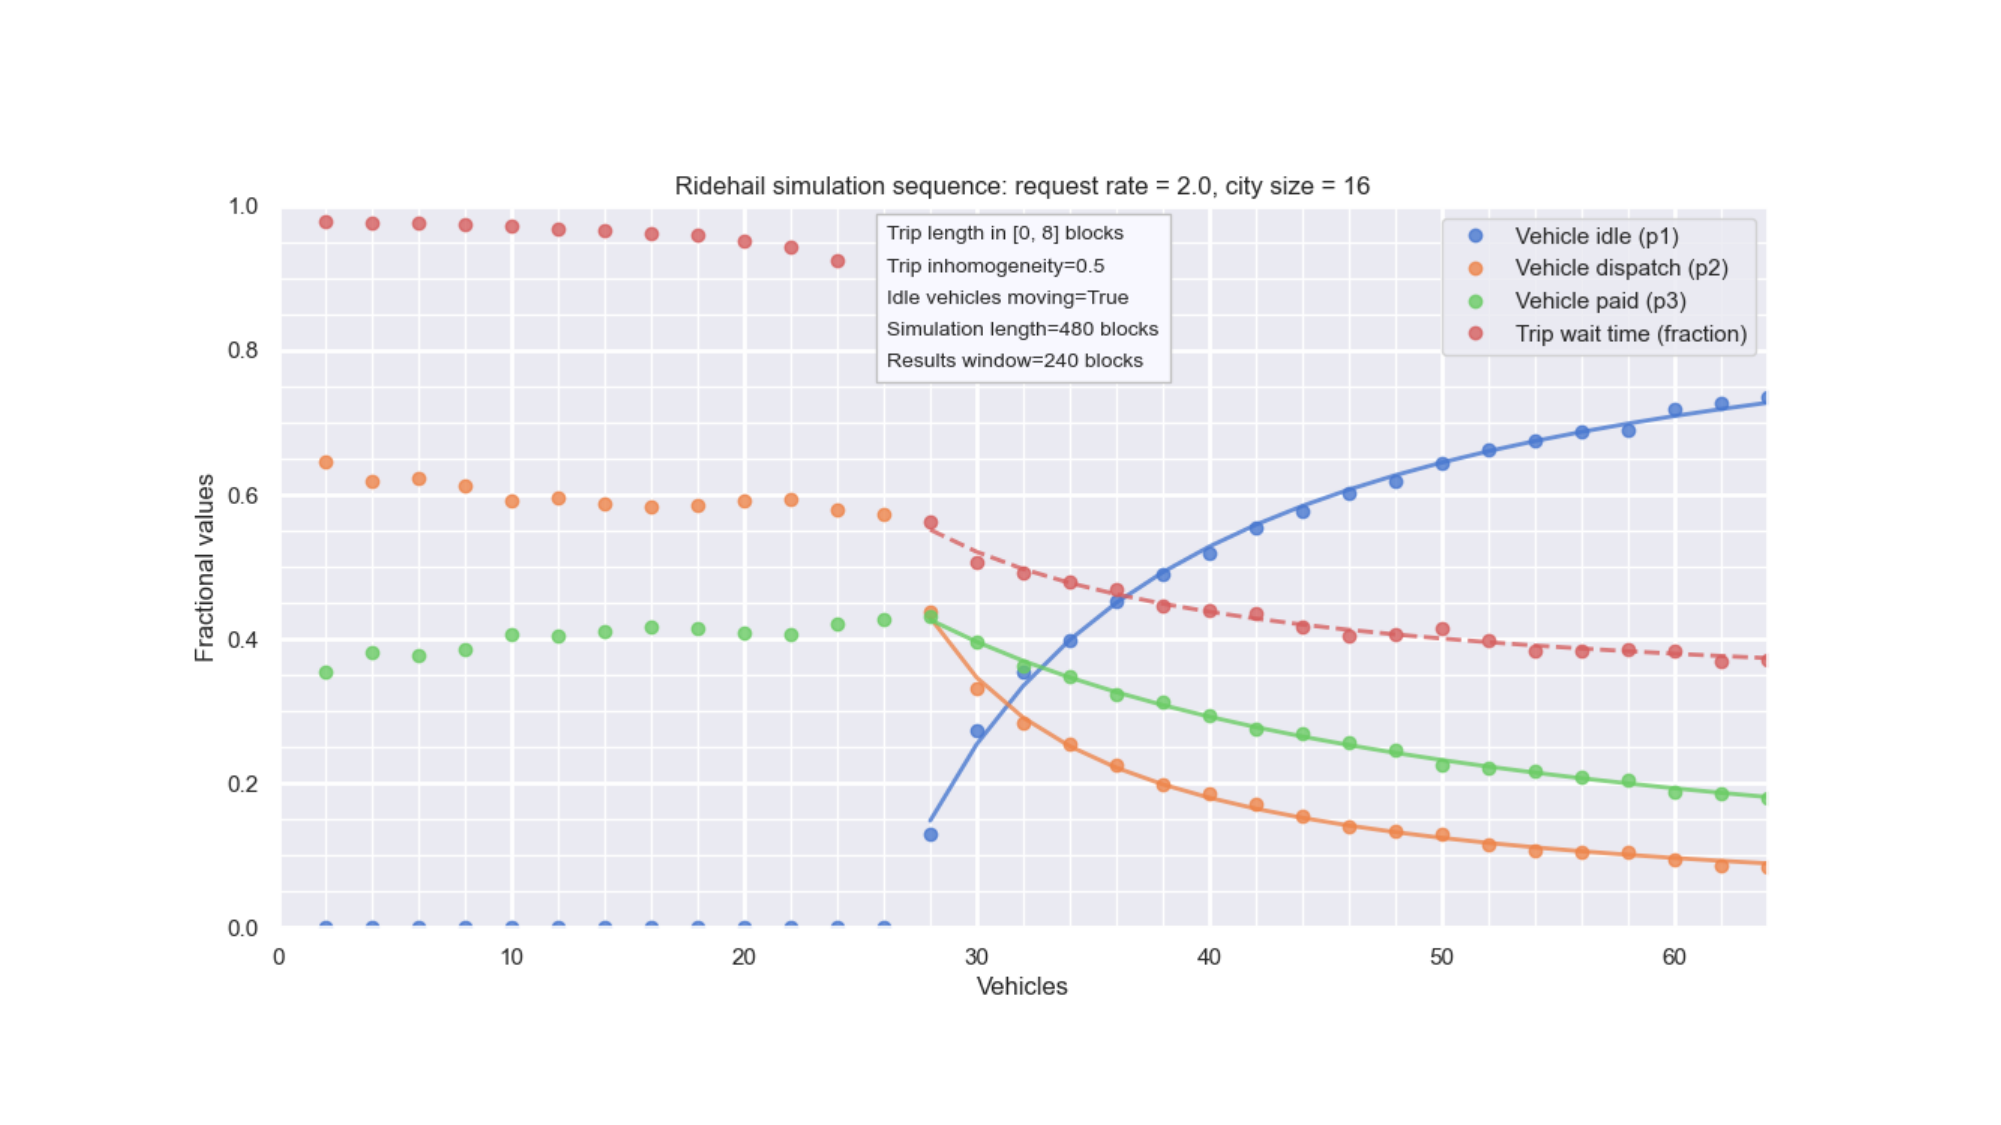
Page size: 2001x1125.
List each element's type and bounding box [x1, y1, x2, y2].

picture [39, 94, 1960, 1031]
